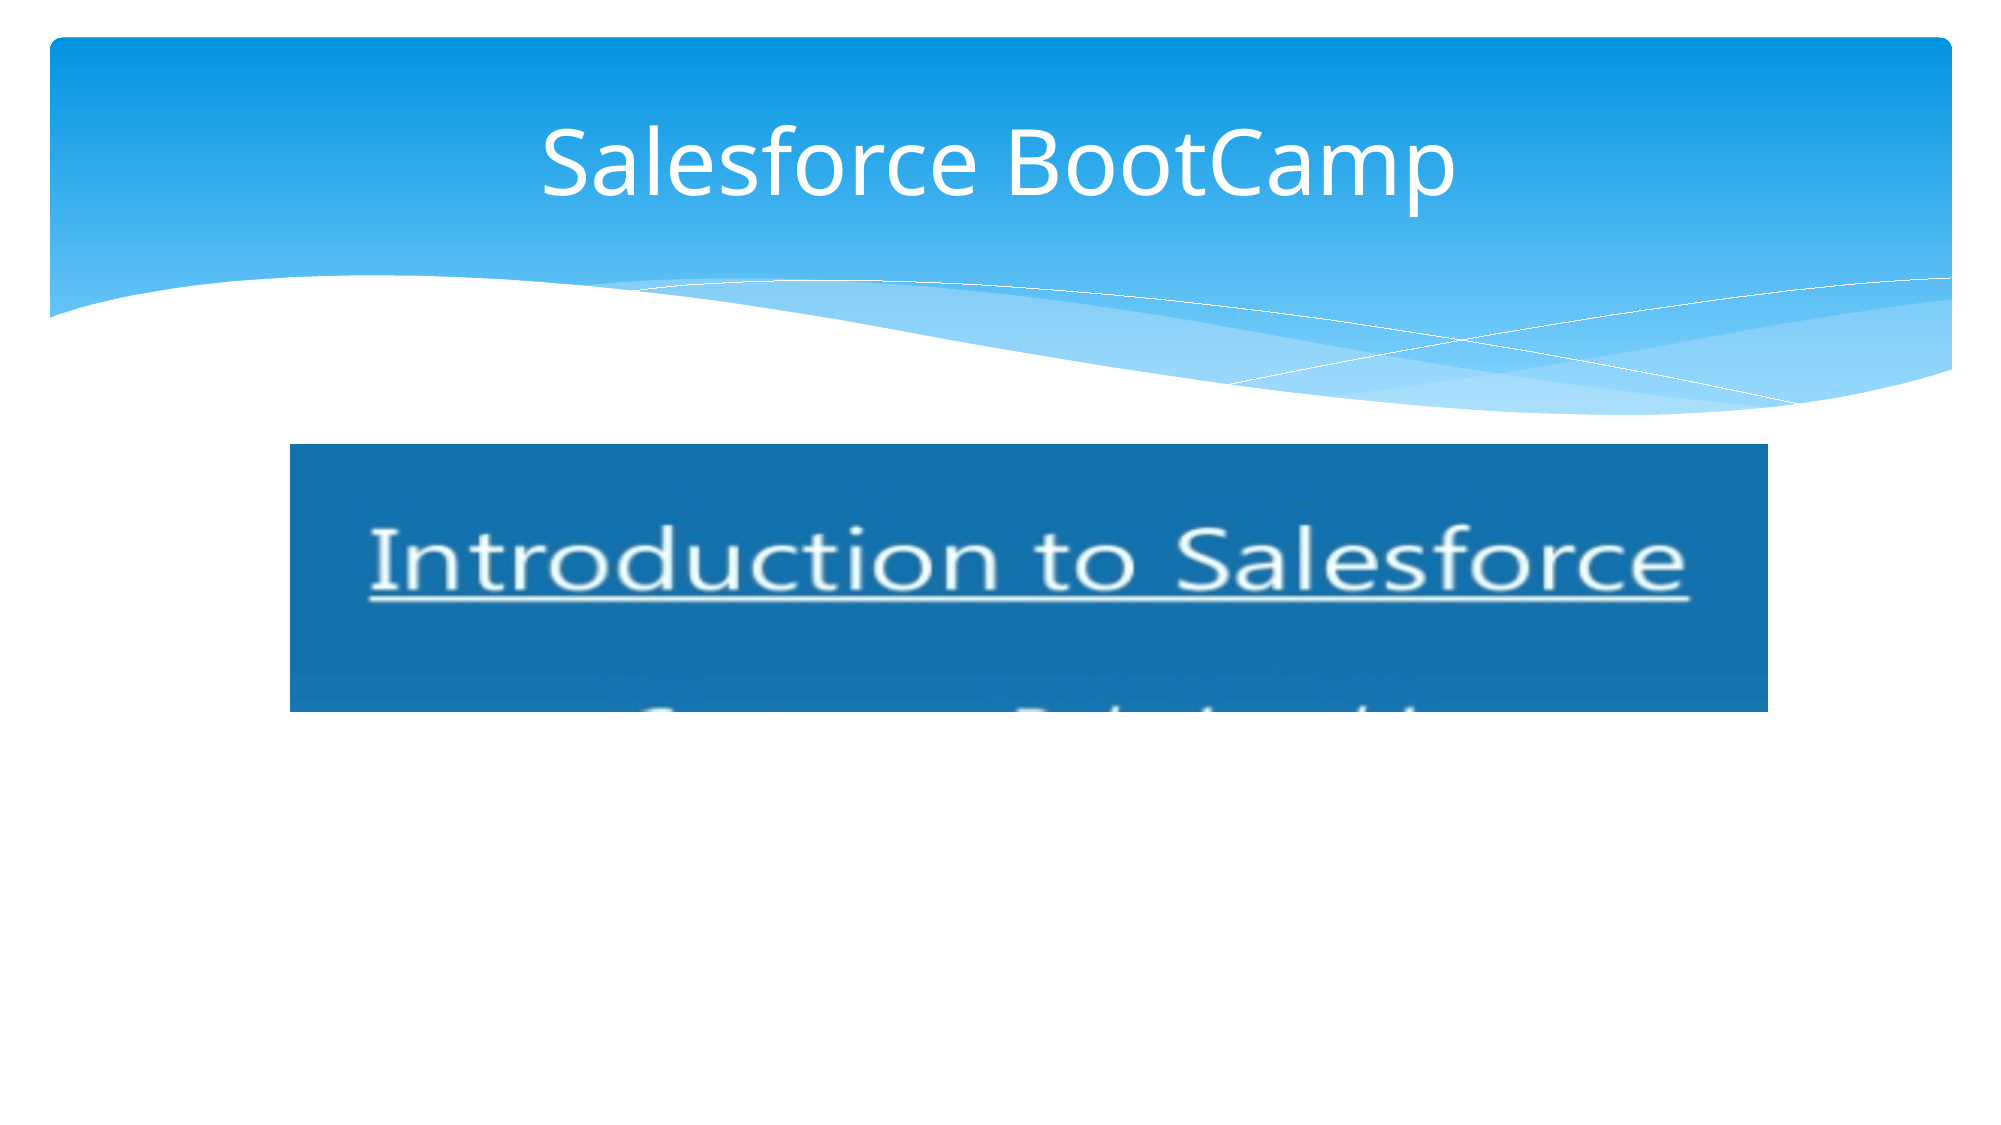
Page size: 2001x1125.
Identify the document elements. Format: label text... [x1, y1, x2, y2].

picture [290, 444, 1768, 712]
title Salesforce BootCamp [99, 55, 1900, 261]
